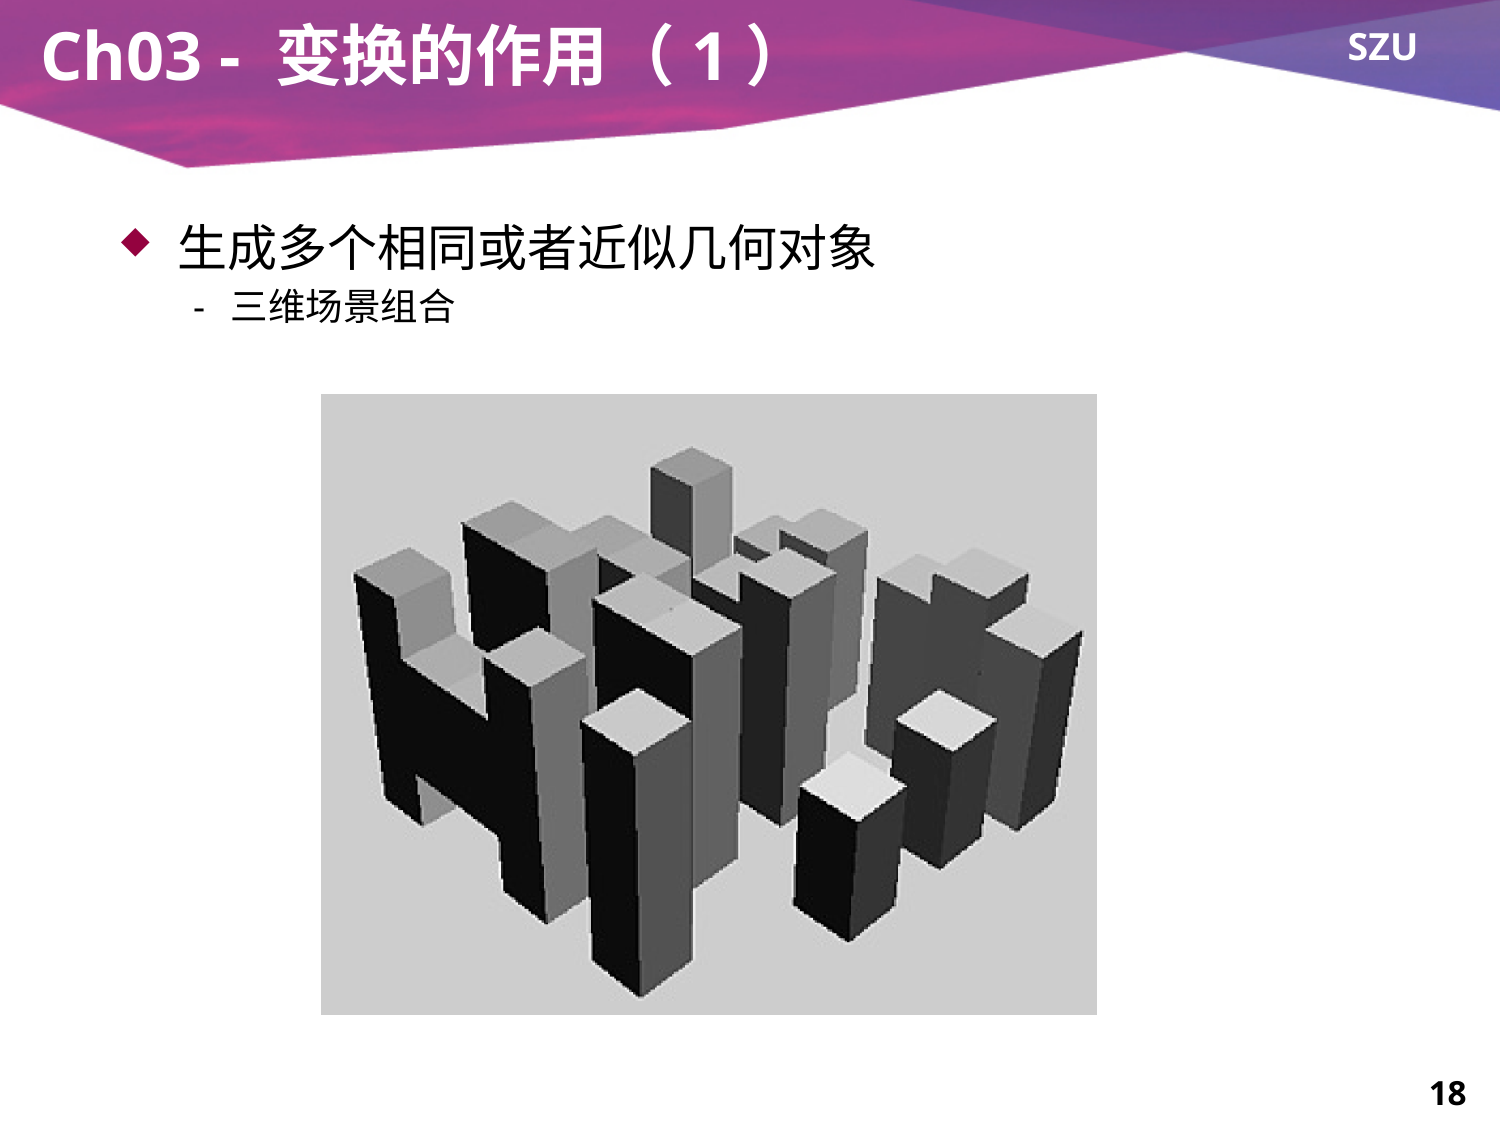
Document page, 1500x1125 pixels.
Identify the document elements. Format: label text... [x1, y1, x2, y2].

picture [0, 0, 1500, 1125]
list 生成多个相同或者近似几何对象 三维场景组合 [103, 216, 1397, 930]
title Ch03 - 变换的作用（1） [25, 15, 1320, 104]
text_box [321, 394, 1097, 1015]
slide_number 18 [1384, 1065, 1500, 1125]
